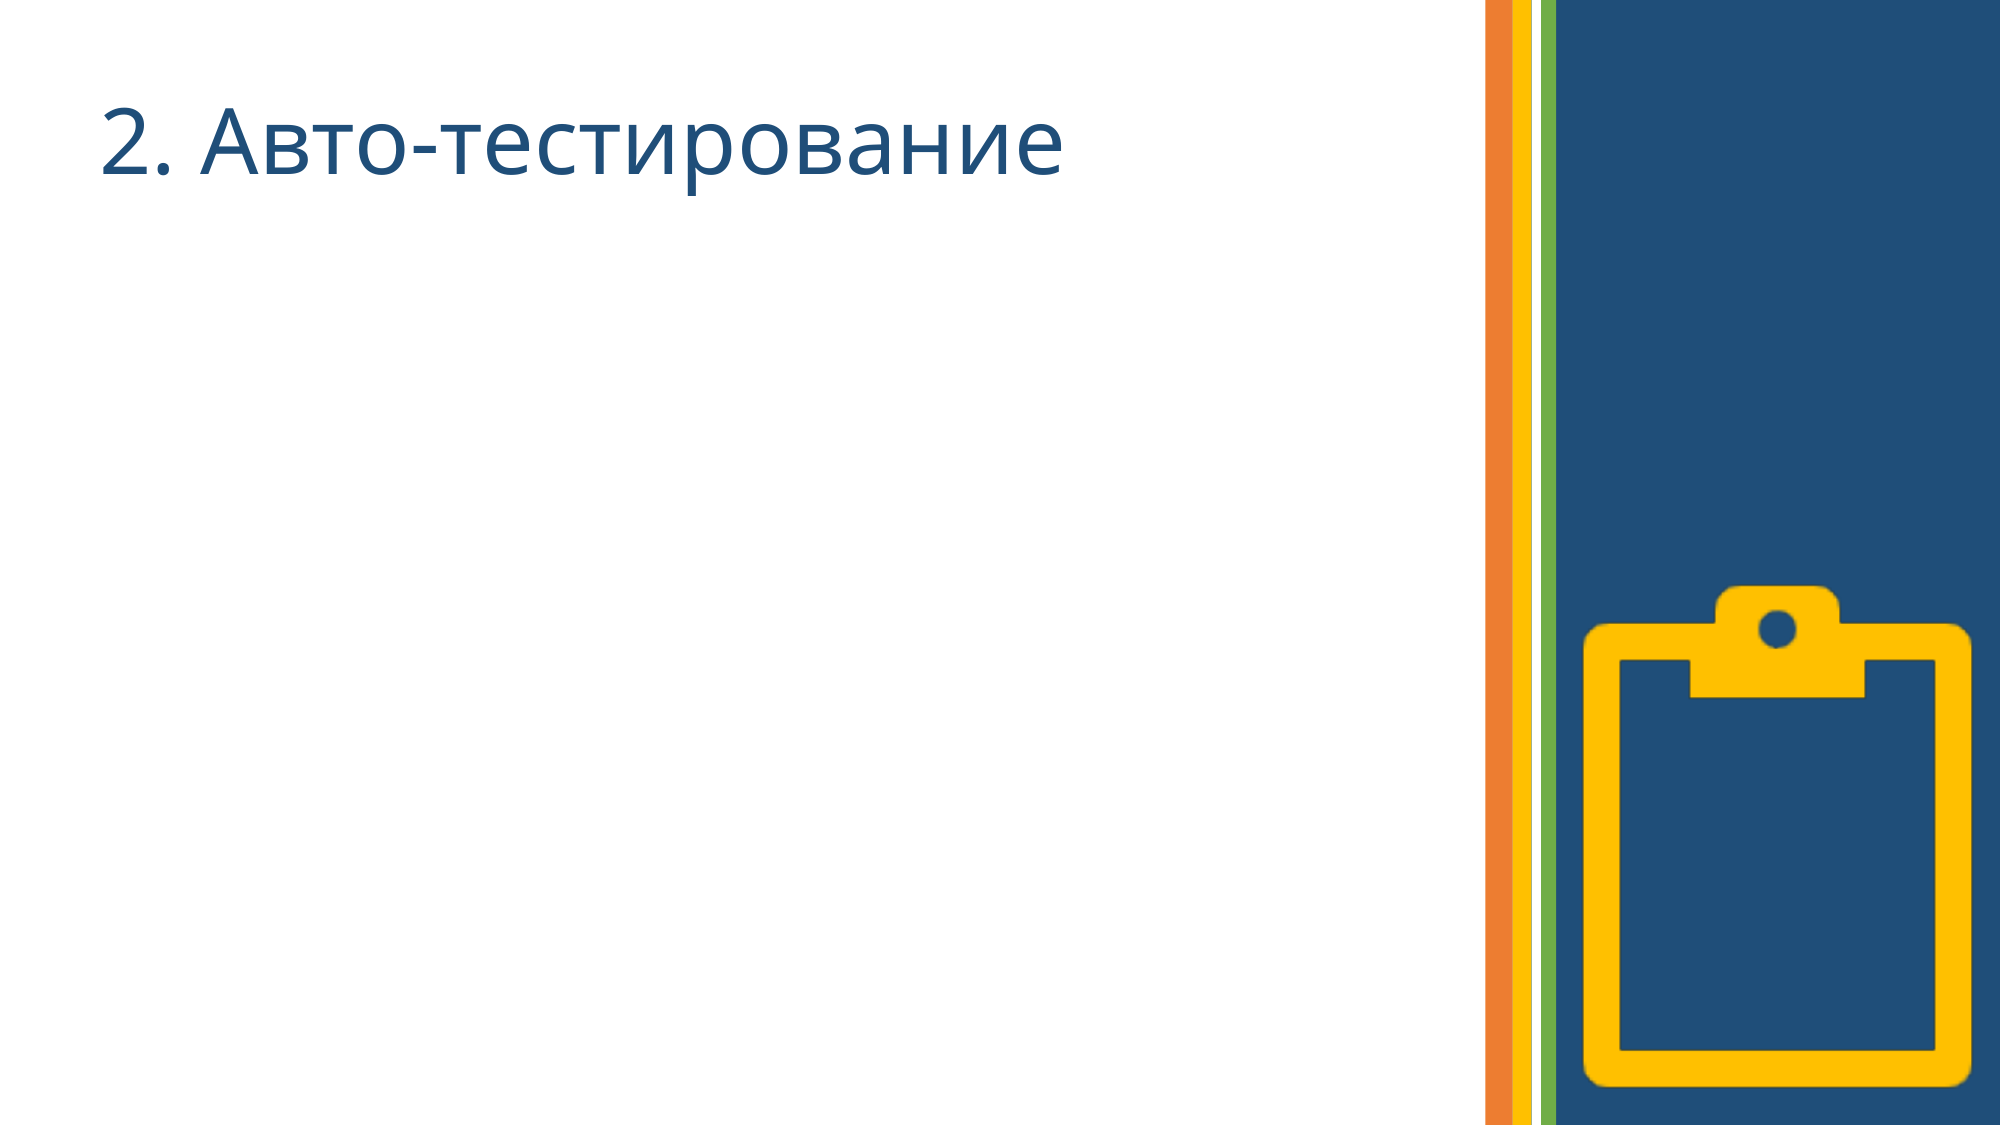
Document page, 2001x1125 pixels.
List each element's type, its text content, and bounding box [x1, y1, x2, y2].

picture [1477, 536, 2001, 1125]
title 2. Авто-тестирование [84, 14, 1421, 276]
